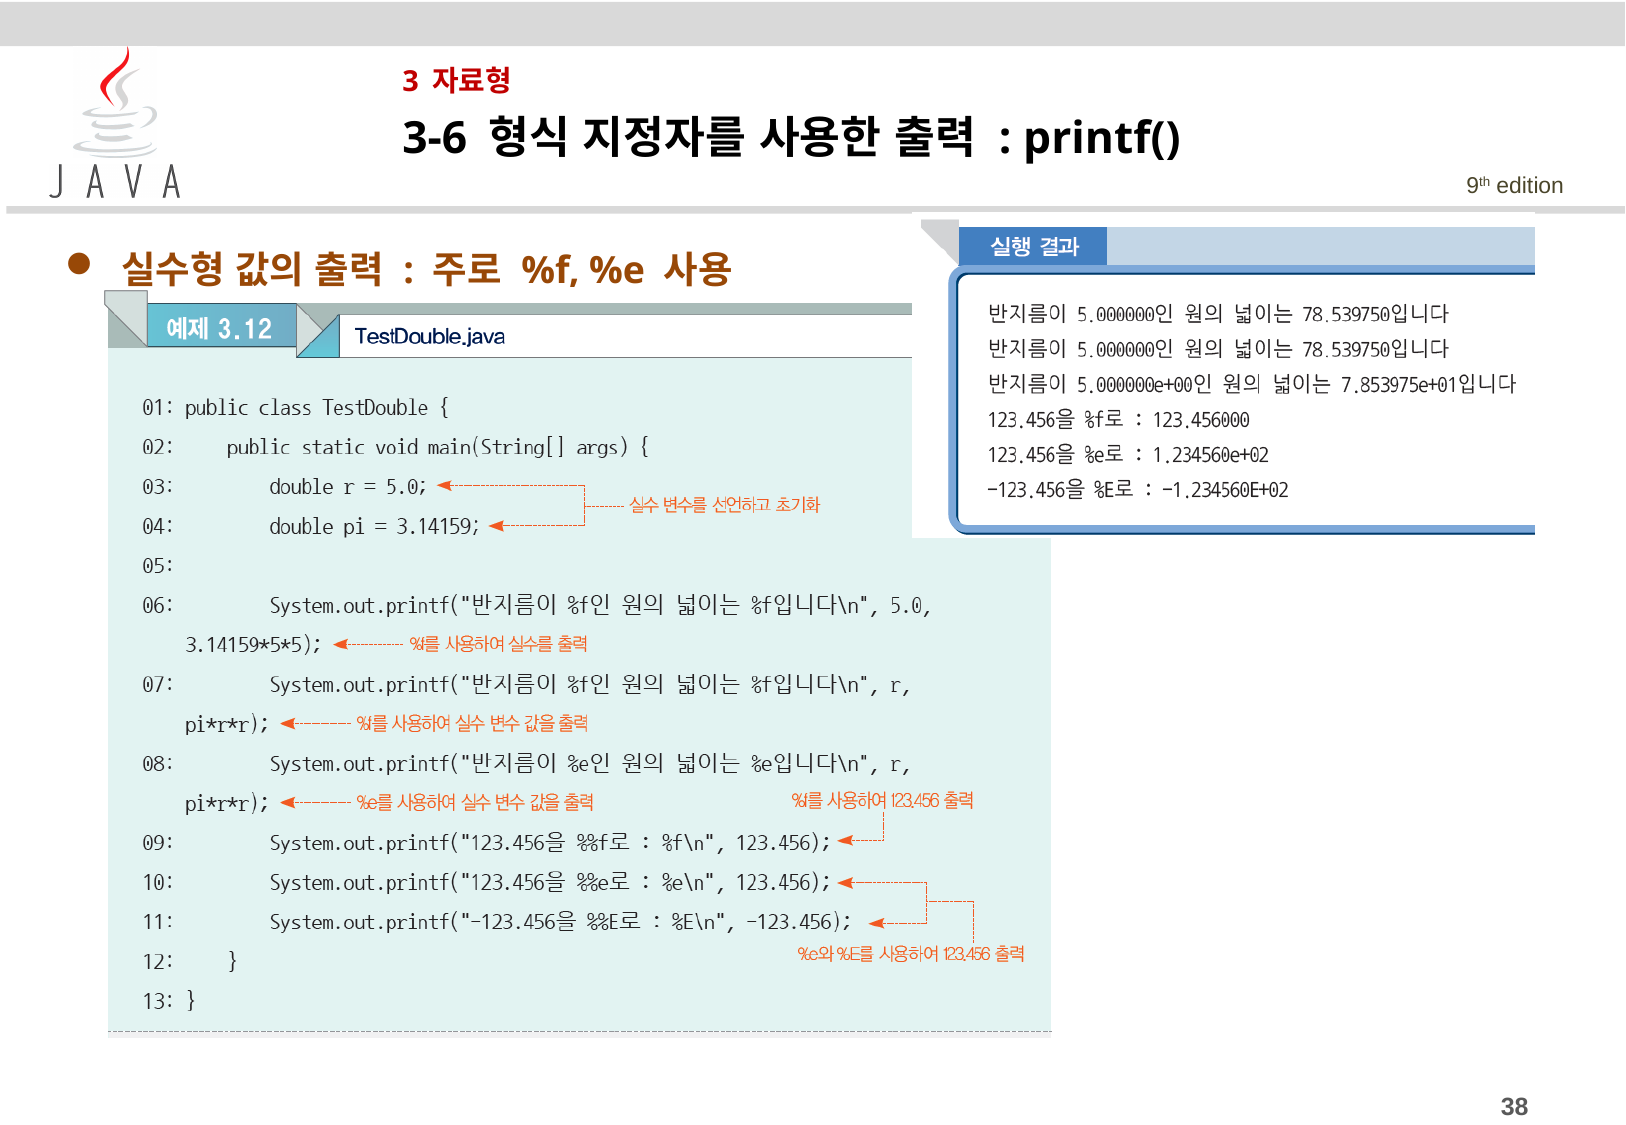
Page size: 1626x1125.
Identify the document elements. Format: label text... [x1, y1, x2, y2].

picture [87, 212, 1535, 1038]
list 실수형 값의 출력 : 주로 %f, %e 사용 [48, 223, 1564, 1064]
title 3 자료형 [387, 54, 1393, 105]
list 3-6 형식 지정자를 사용한 출력 : printf() [387, 101, 1545, 171]
slide_number 38 [1164, 1074, 1544, 1125]
picture [73, 46, 157, 158]
picture [49, 164, 180, 198]
